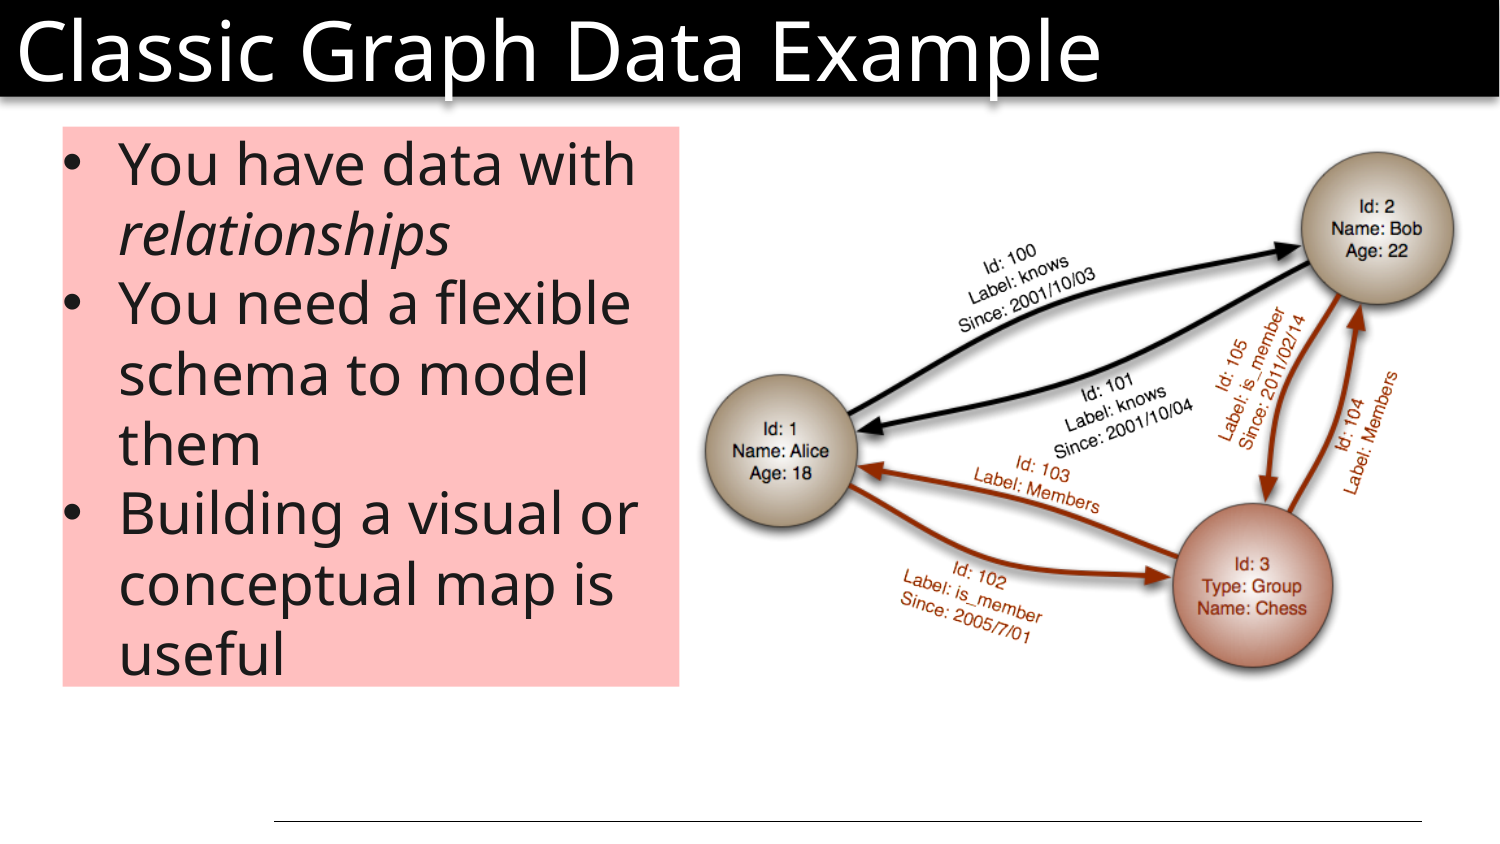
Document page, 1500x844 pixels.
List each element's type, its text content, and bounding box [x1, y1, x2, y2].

title Classic Graph Data Example [0, 0, 1500, 97]
picture [679, 131, 1479, 698]
text_box You have data with relationships You need a flexible schema to model them Building a visual or conceptual map is useful [62, 126, 681, 688]
